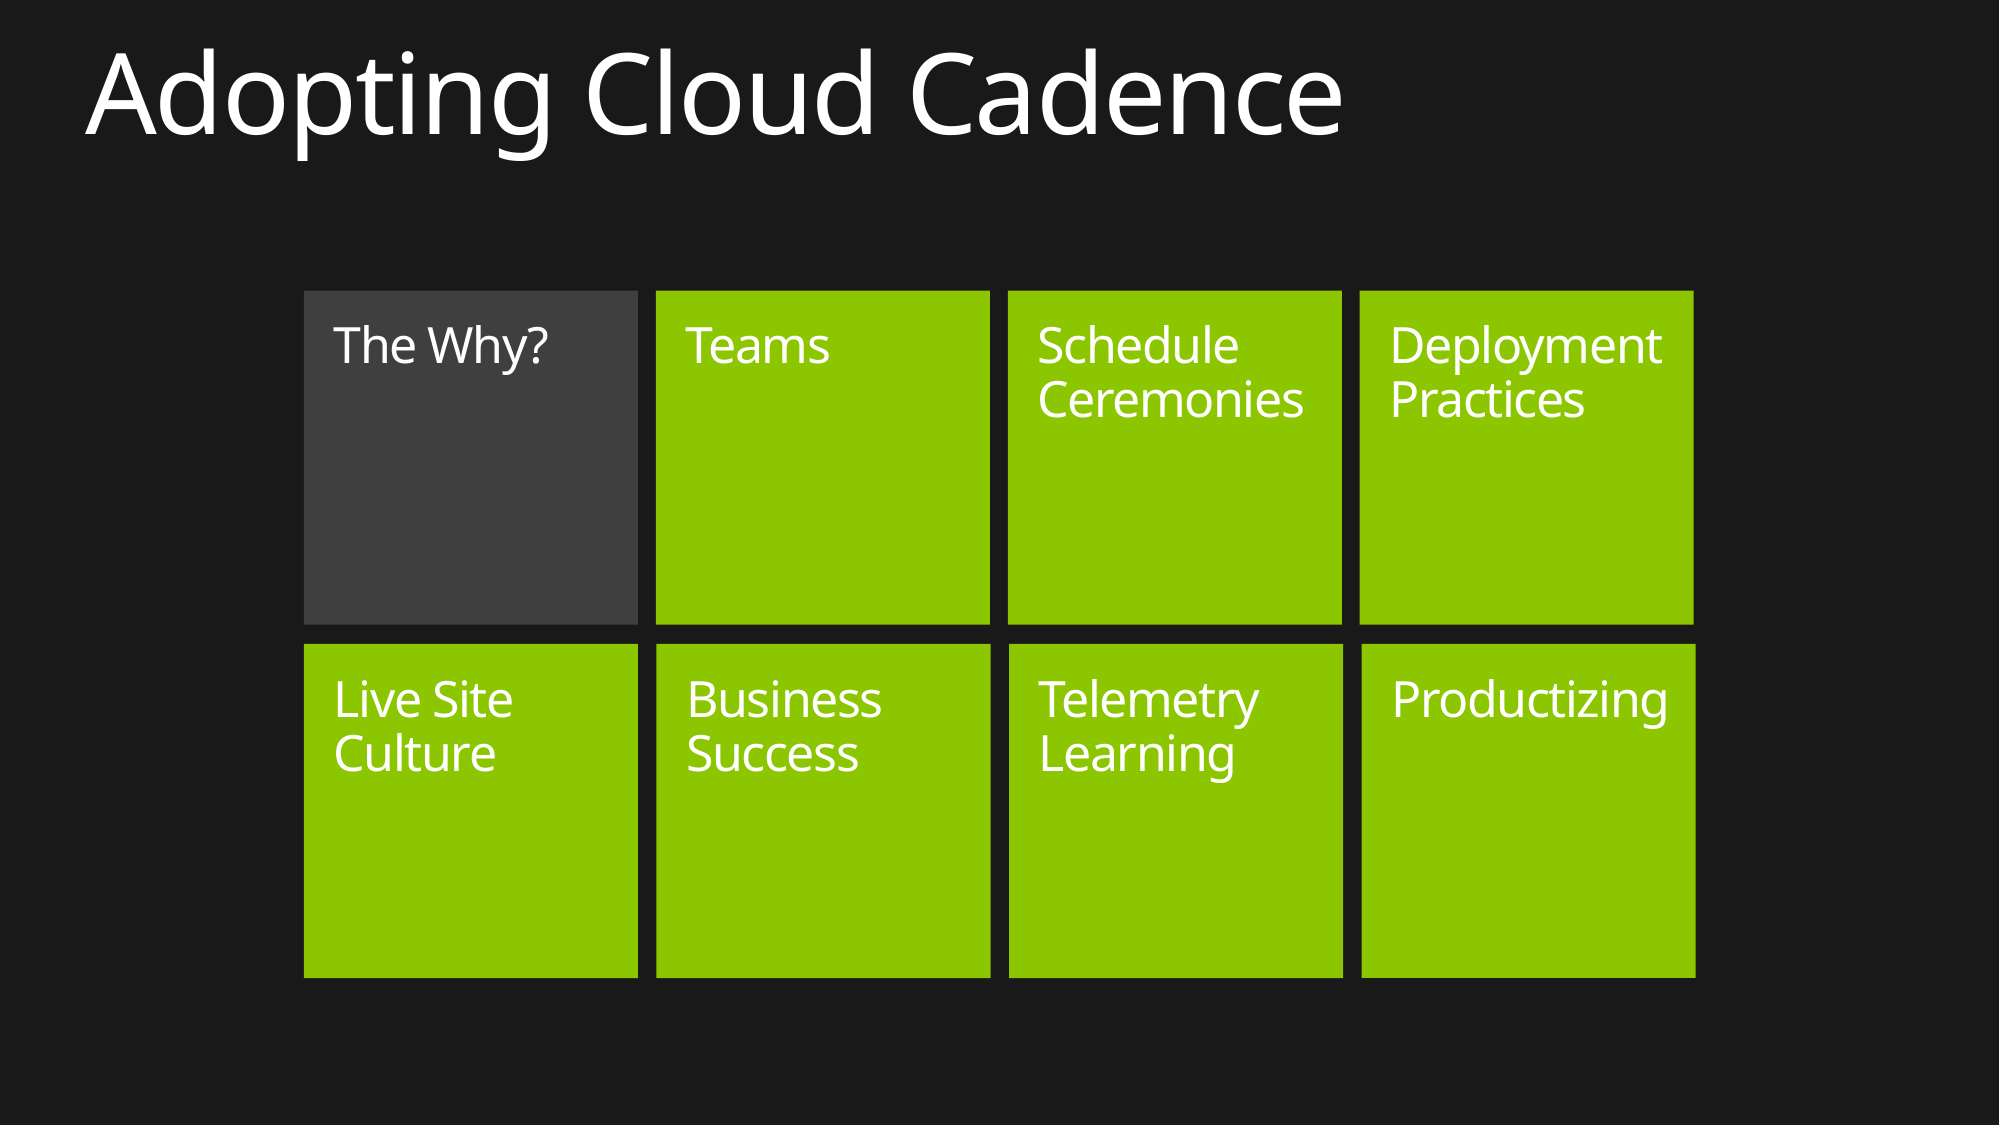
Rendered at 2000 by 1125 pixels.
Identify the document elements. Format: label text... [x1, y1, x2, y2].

text_box Live Site Culture [302, 642, 640, 980]
text_box Business Success [654, 642, 993, 980]
title Adopting Cloud Cadence [85, 37, 1914, 161]
text_box Teams [654, 289, 992, 627]
text_box Productizing [1359, 642, 1698, 980]
text_box Telemetry Learning [1007, 642, 1345, 980]
text_box The Why? [302, 289, 640, 627]
text_box Schedule Ceremonies [1006, 289, 1344, 627]
text_box Deployment Practices [1358, 288, 1696, 627]
